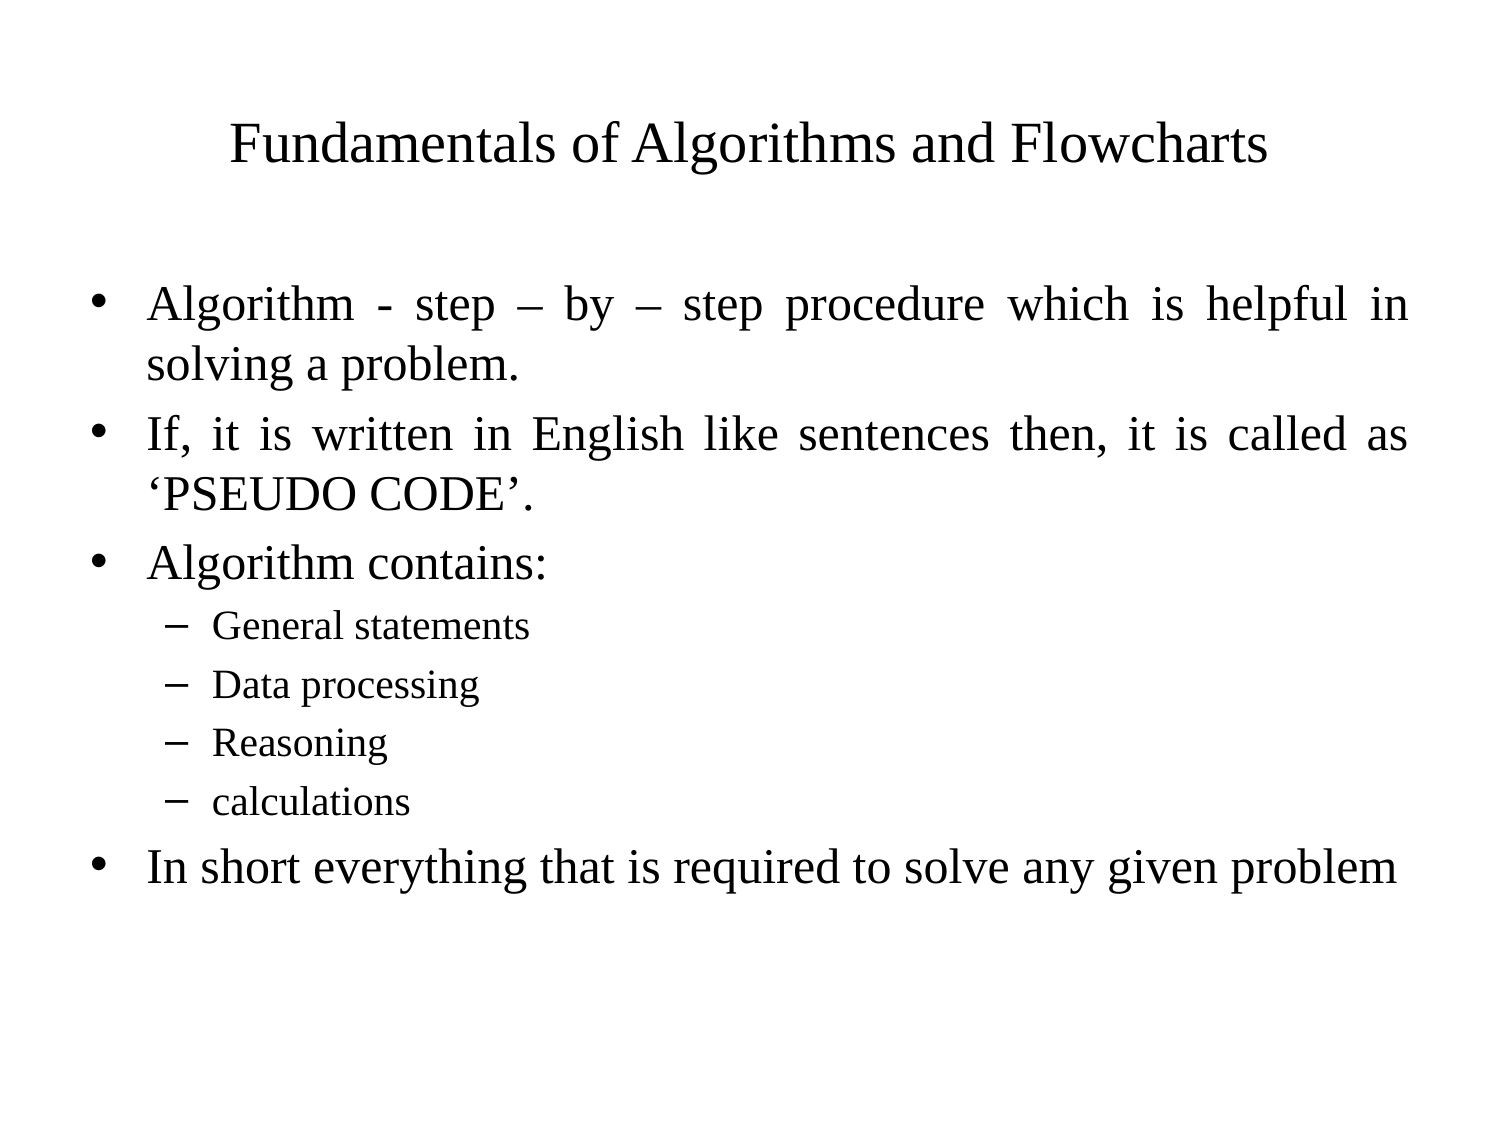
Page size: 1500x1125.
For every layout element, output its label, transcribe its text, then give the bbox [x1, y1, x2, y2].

title Fundamentals of Algorithms and Flowcharts [75, 45, 1425, 233]
list Algorithm - step – by – step procedure which is helpful in solving a problem. If, it is written in English like sentences then, it is called as ‘PSEUDO CODE’. Algorithm contains: General statements Data processing Reasoning calculations In short everything that is required to solve any given problem [75, 262, 1425, 1005]
